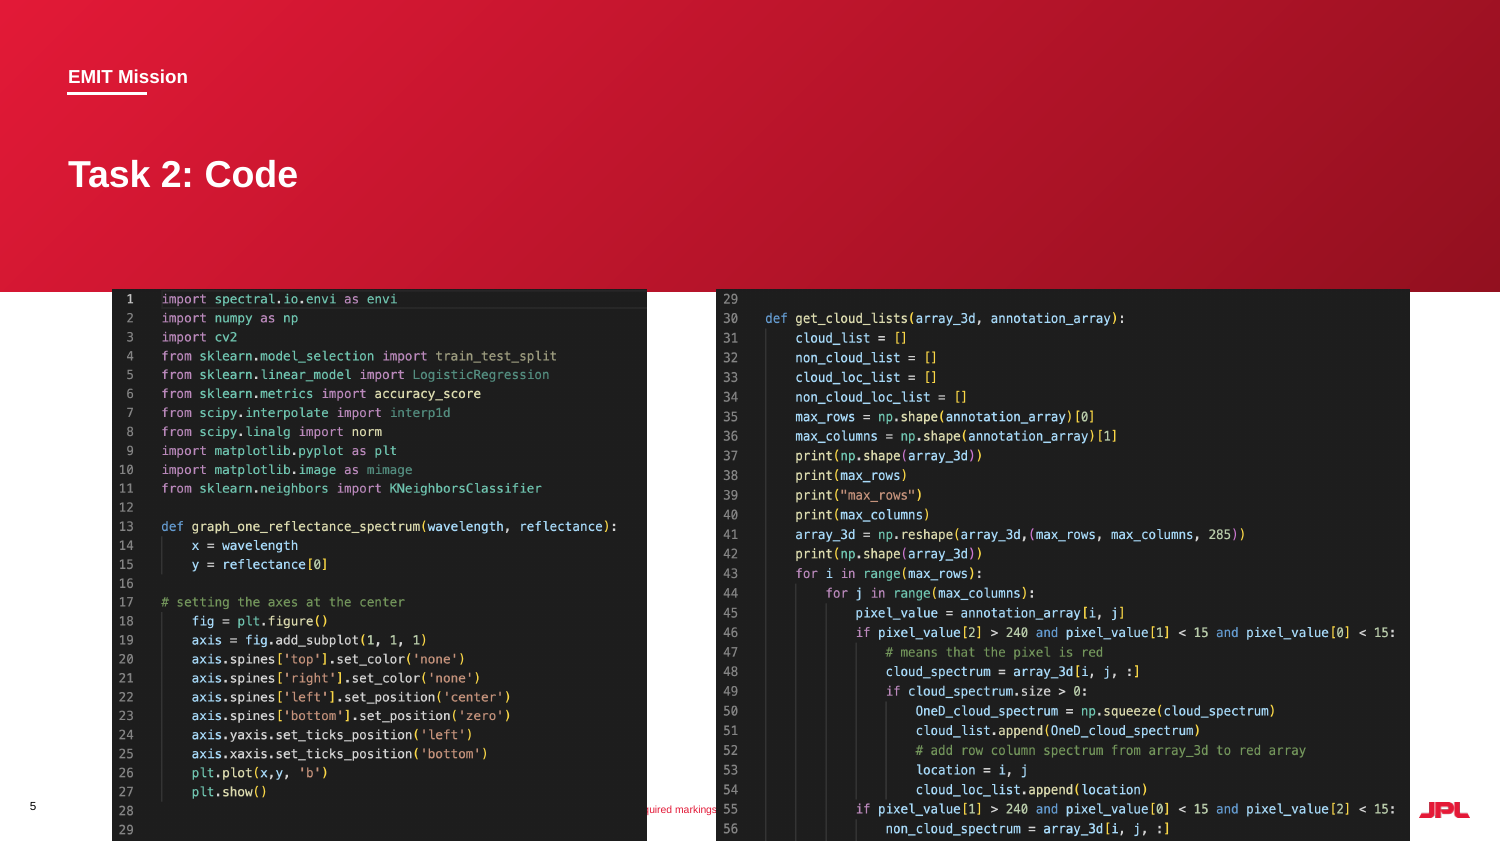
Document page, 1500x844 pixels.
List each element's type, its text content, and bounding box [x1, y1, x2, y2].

picture [716, 288, 1410, 841]
slide_number 5 [29, 314, 45, 821]
list Task 2: Code [68, 135, 1432, 269]
picture [1419, 802, 1470, 819]
picture [112, 288, 647, 841]
list EMIT Mission [68, 44, 1432, 86]
